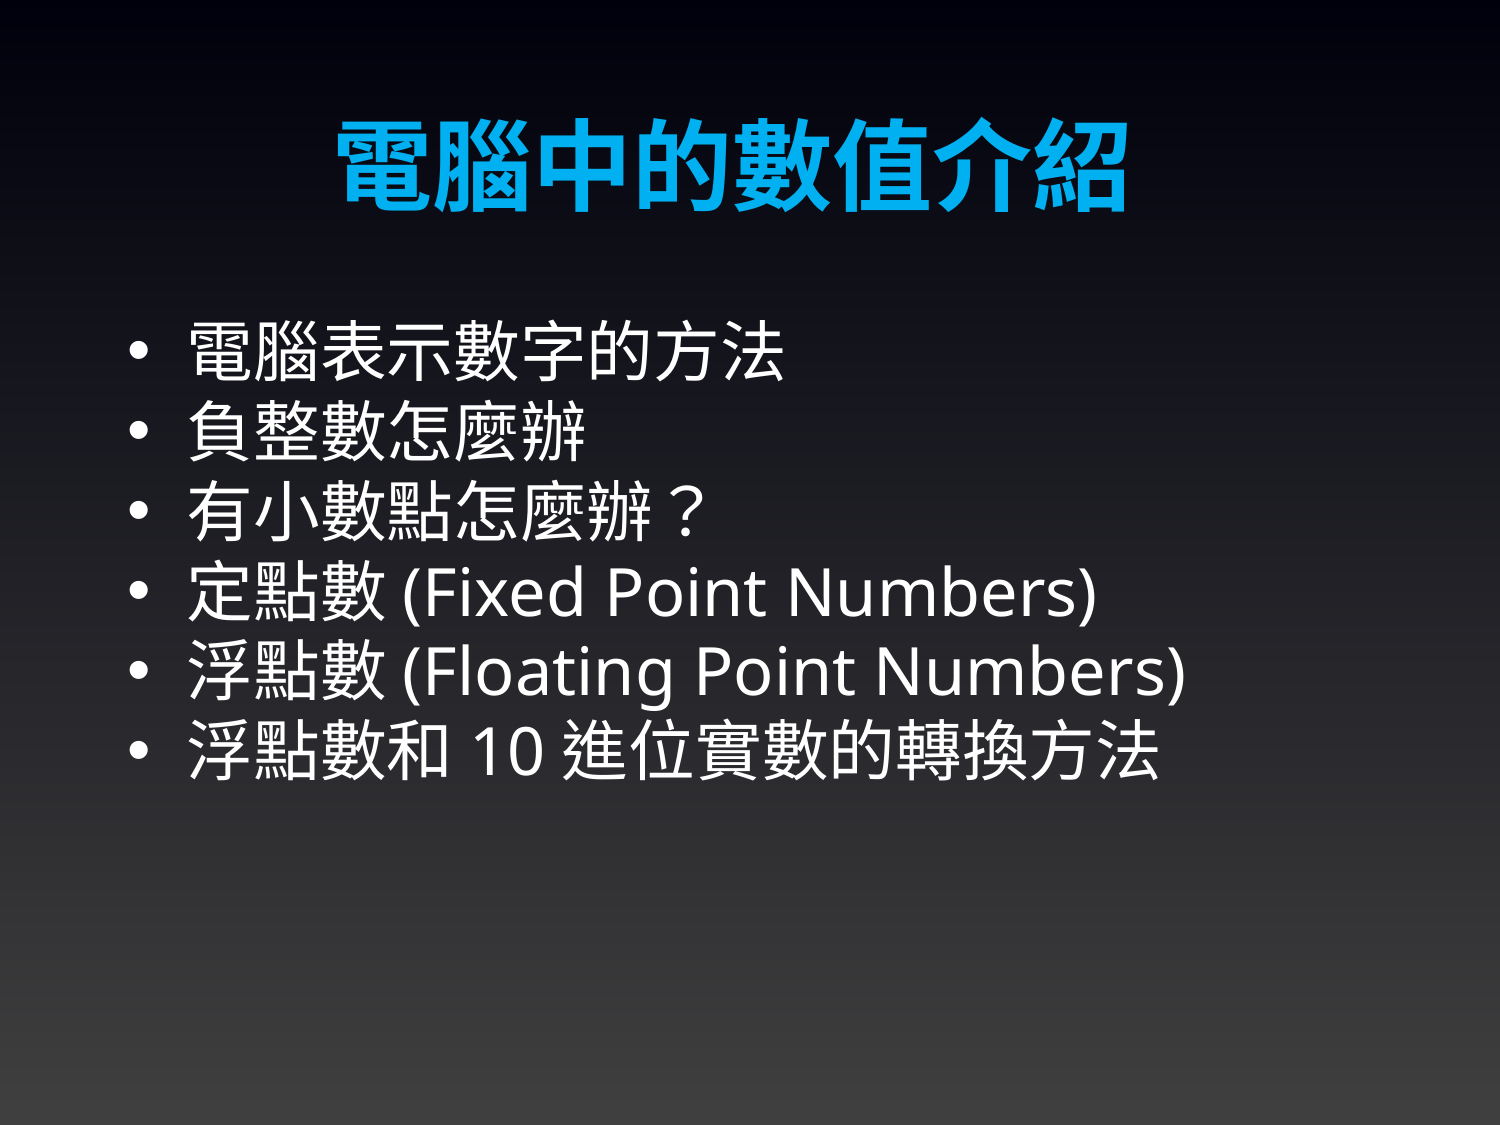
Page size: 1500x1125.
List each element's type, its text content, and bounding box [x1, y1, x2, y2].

text_box 電腦中的數值介紹 [318, 75, 1182, 239]
text_box 電腦表示數字的方法 負整數怎麼辦 有小數點怎麼辦？ 定點數(Fixed Point Numbers) 浮點數(Floating Point Numbers) 浮點數和10進位實數的轉換方法 [112, 302, 1438, 1117]
